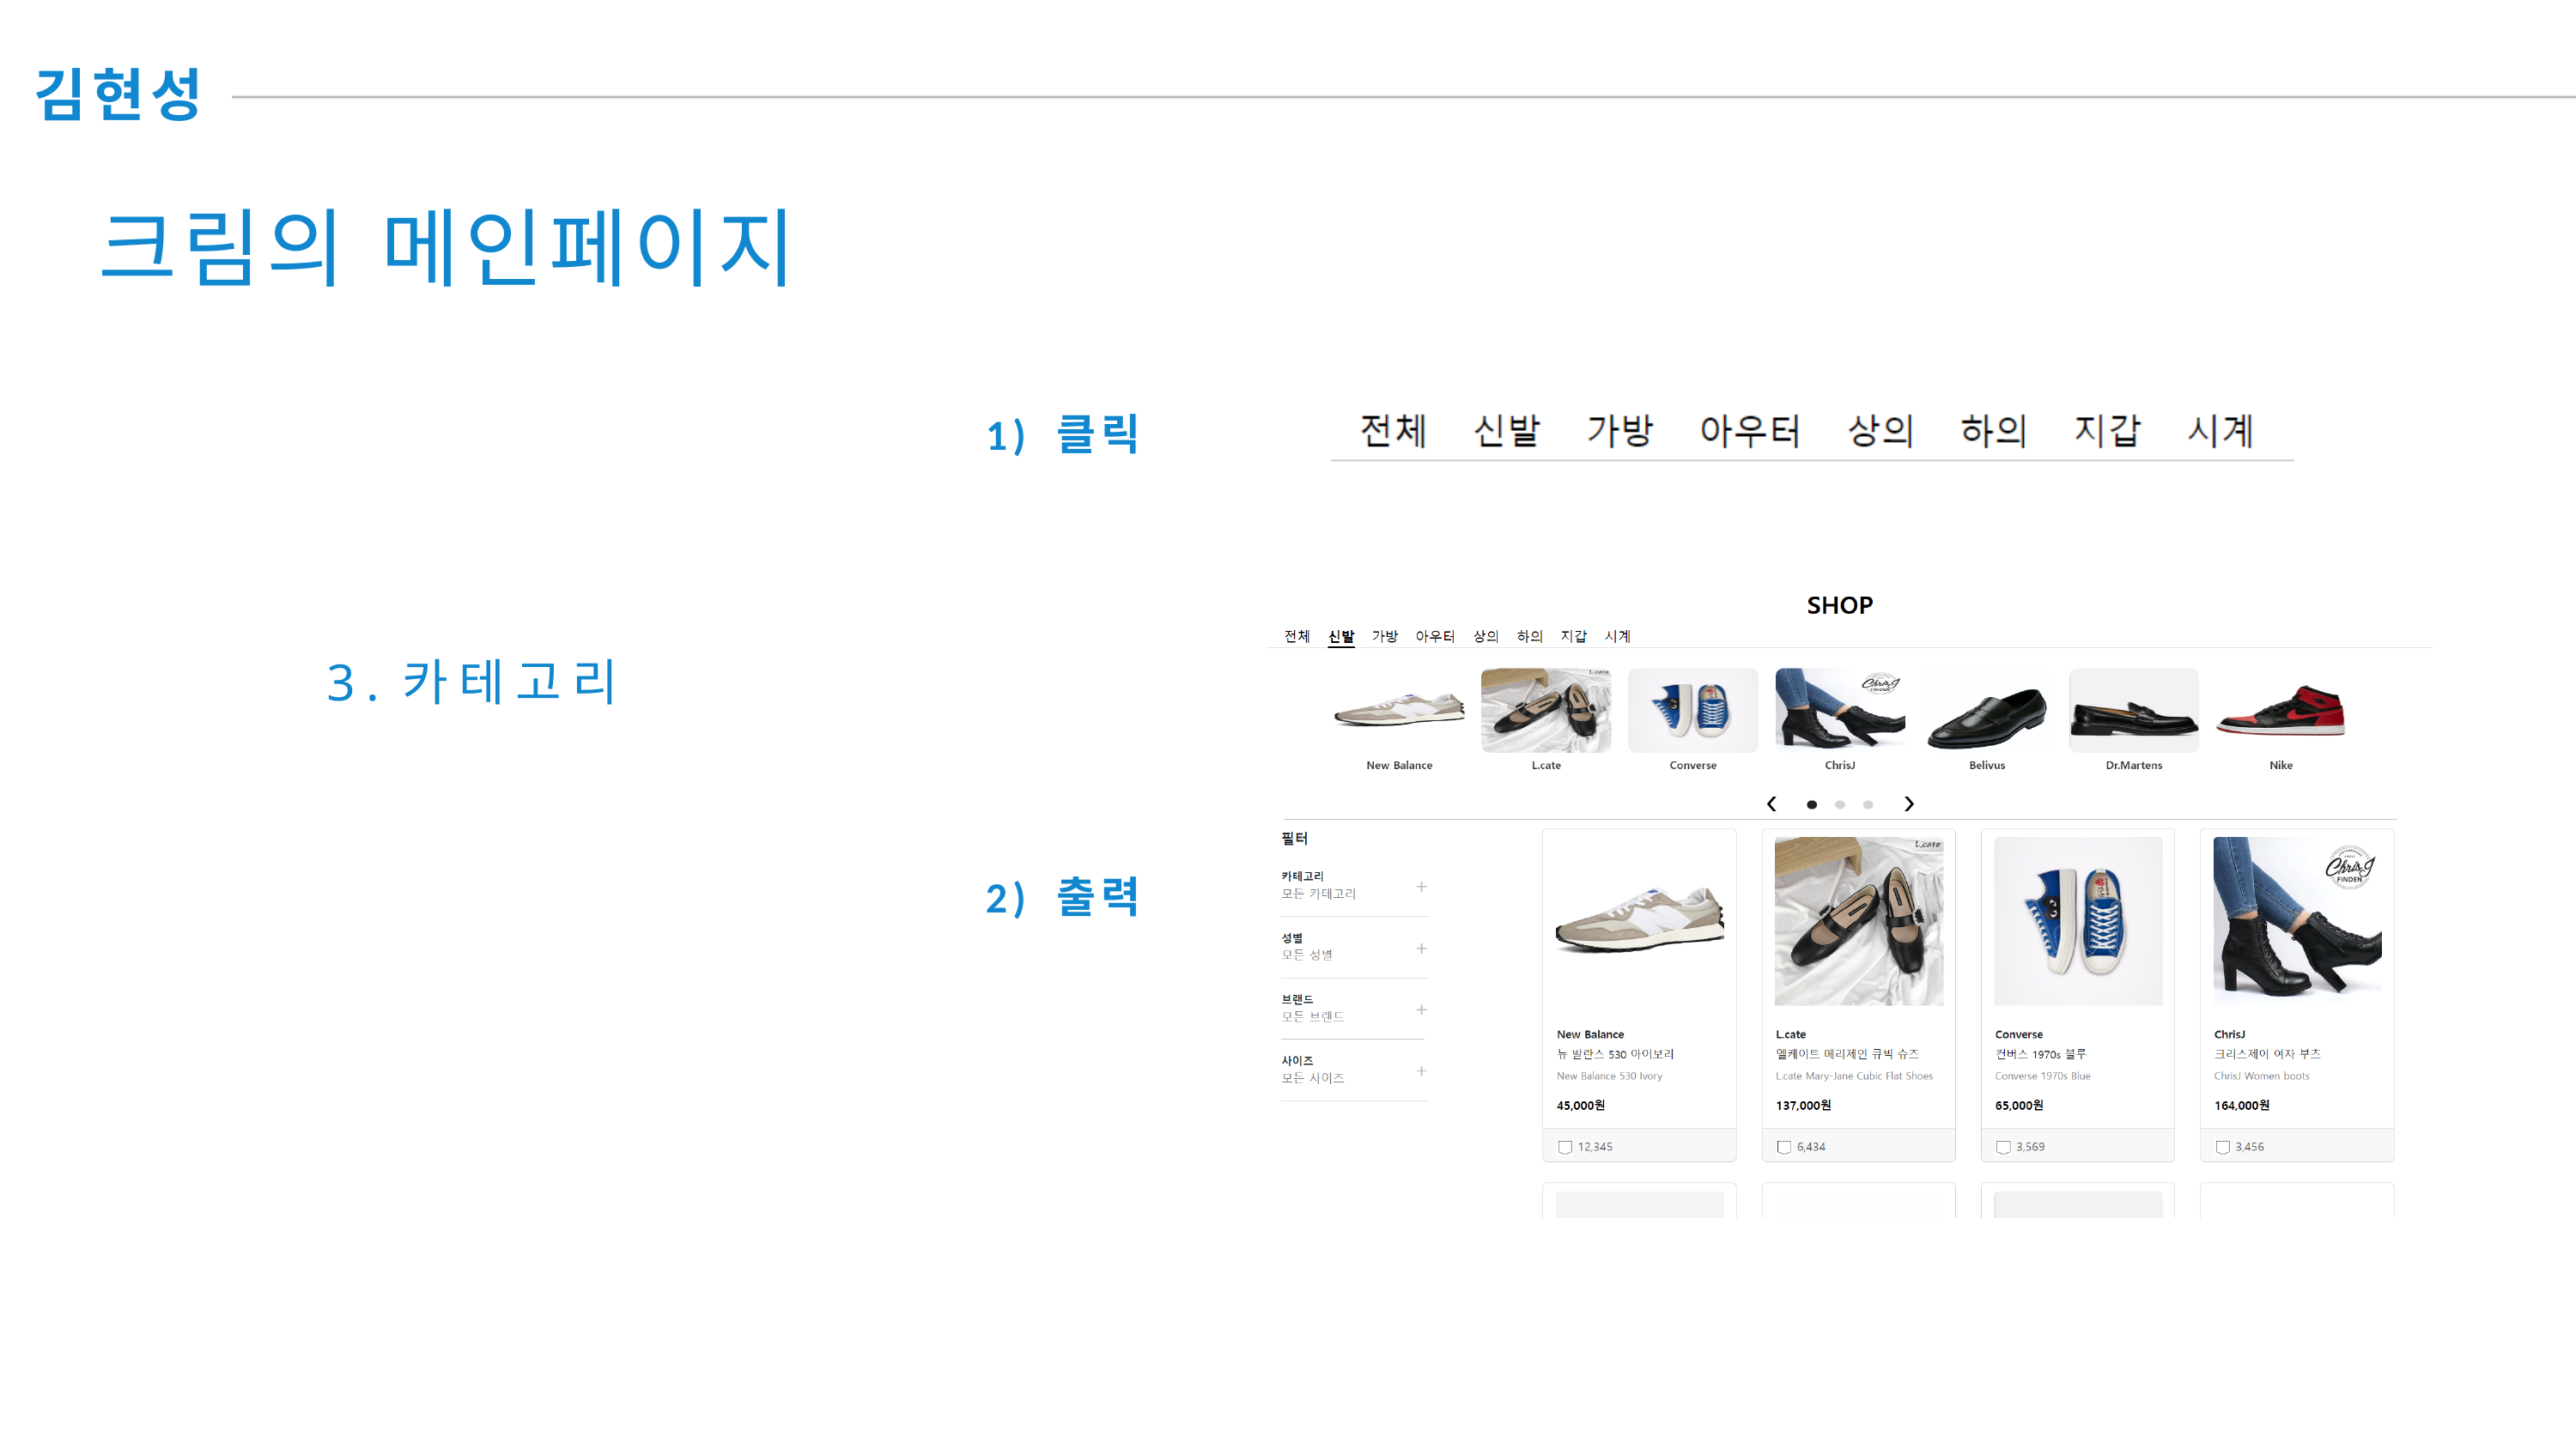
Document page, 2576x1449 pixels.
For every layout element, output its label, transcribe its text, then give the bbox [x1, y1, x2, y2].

text_box 크림의 메인페이지 [85, 187, 902, 304]
text_box 1) 클릭 [973, 400, 1154, 465]
text_box 3.카테고리 [313, 555, 631, 718]
text_box 2) 출력 [973, 863, 1154, 928]
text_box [232, 94, 2576, 101]
text_box 김현성 [21, 52, 376, 135]
picture [1266, 573, 2433, 1218]
picture [1330, 364, 2294, 503]
